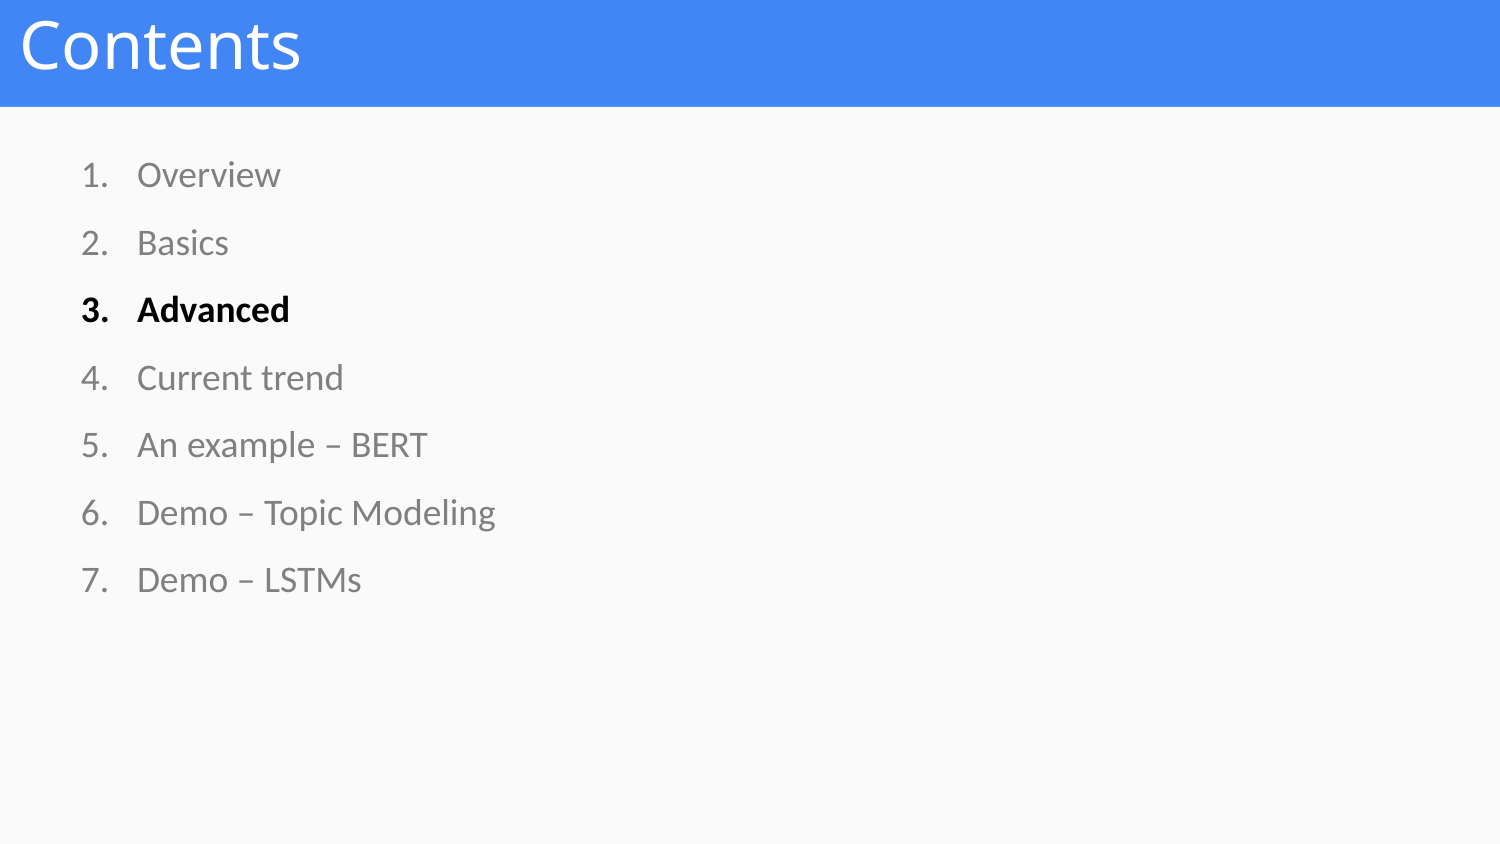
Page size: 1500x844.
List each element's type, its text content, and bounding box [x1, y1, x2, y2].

title Contents [19, 3, 1481, 84]
list Overview Basics Advanced Current trend An example – BERT Demo – Topic Modeling Demo – LSTMs [80, 127, 1420, 598]
